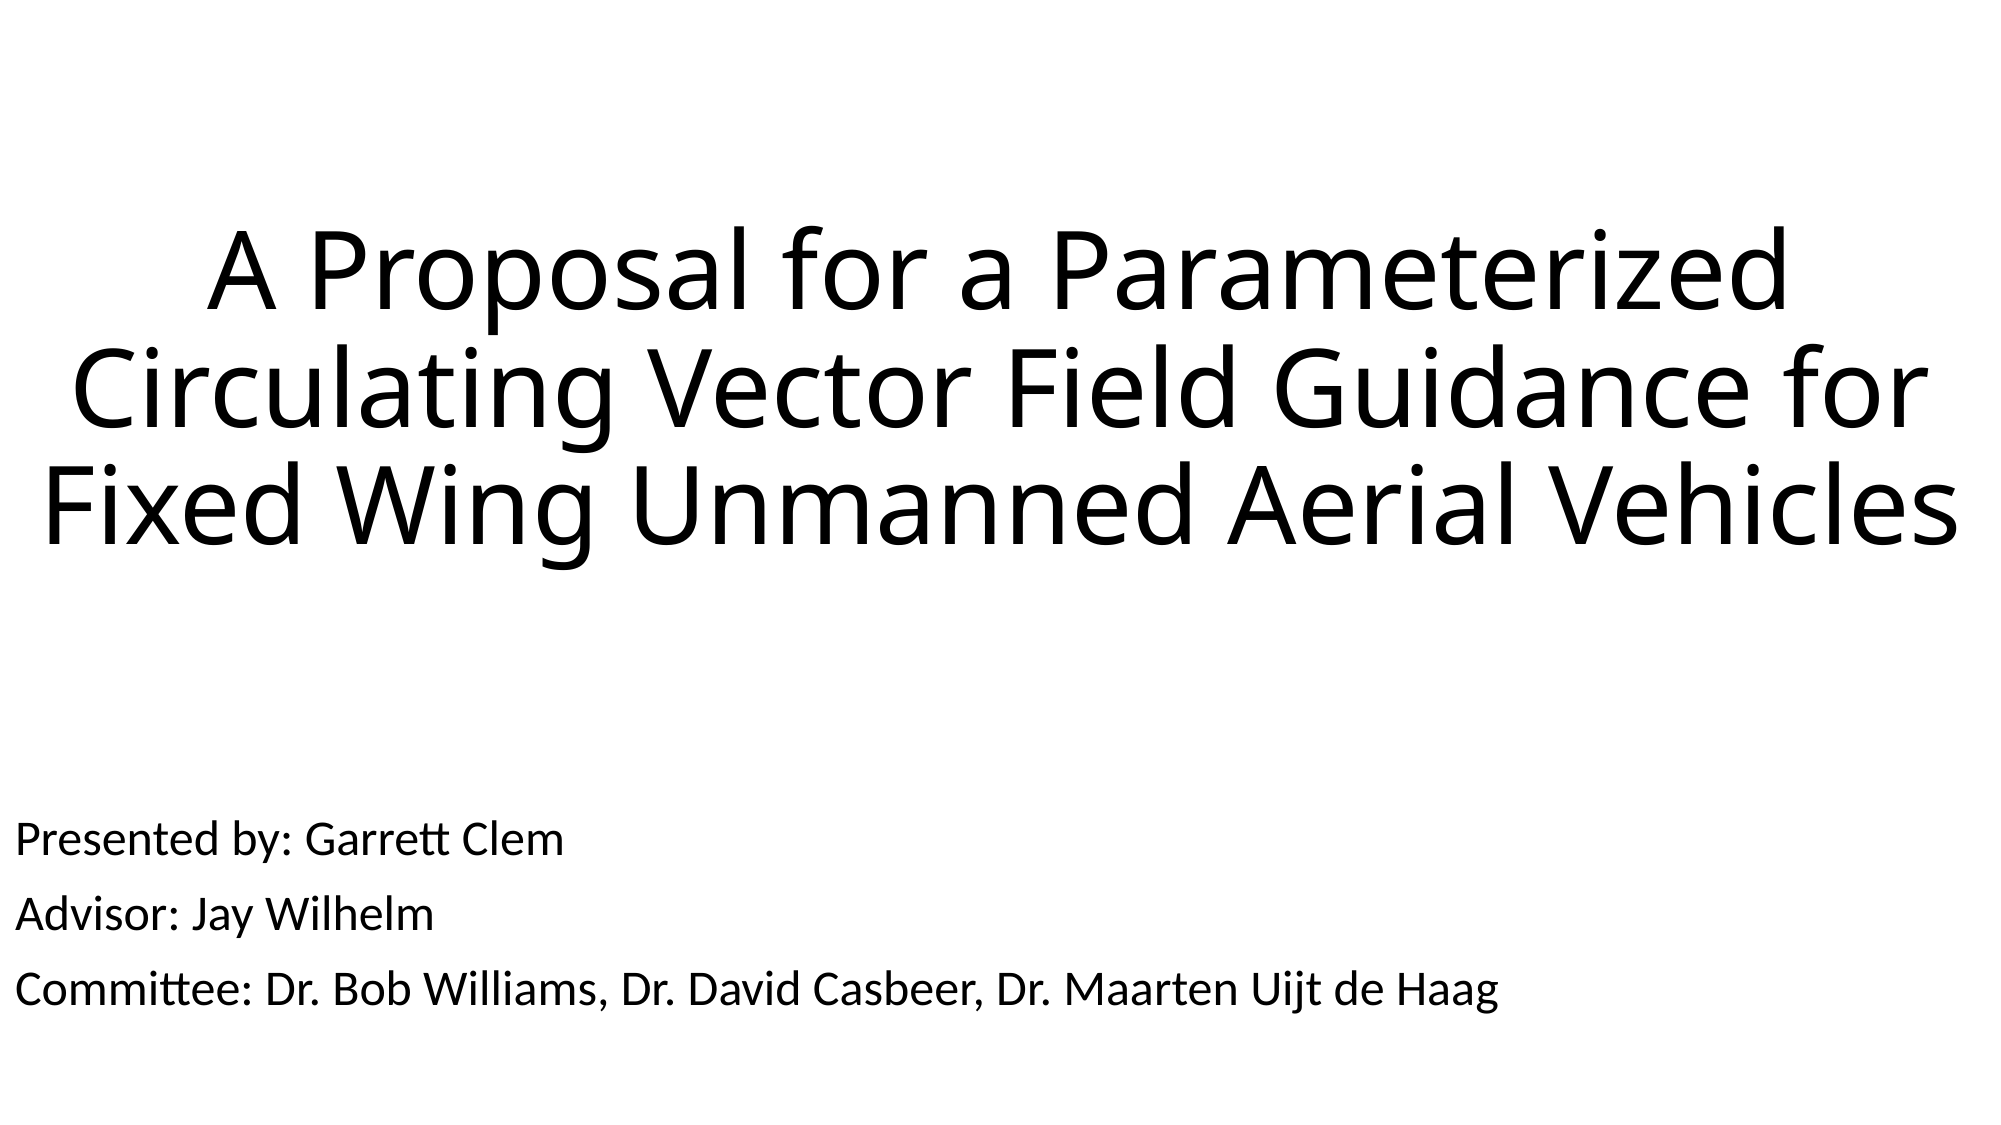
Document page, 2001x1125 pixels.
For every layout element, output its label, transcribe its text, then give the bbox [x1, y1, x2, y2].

subtitle Presented by: Garrett Clem Advisor: Jay Wilhelm Committee: Dr. Bob Williams, Dr. David Casbeer, Dr. Maarten Uijt de Haag [0, 805, 1633, 1077]
title A Proposal for a Parameterized Circulating Vector Field Guidance for Fixed Wing Unmanned Aerial Vehicles [19, 184, 1983, 576]
